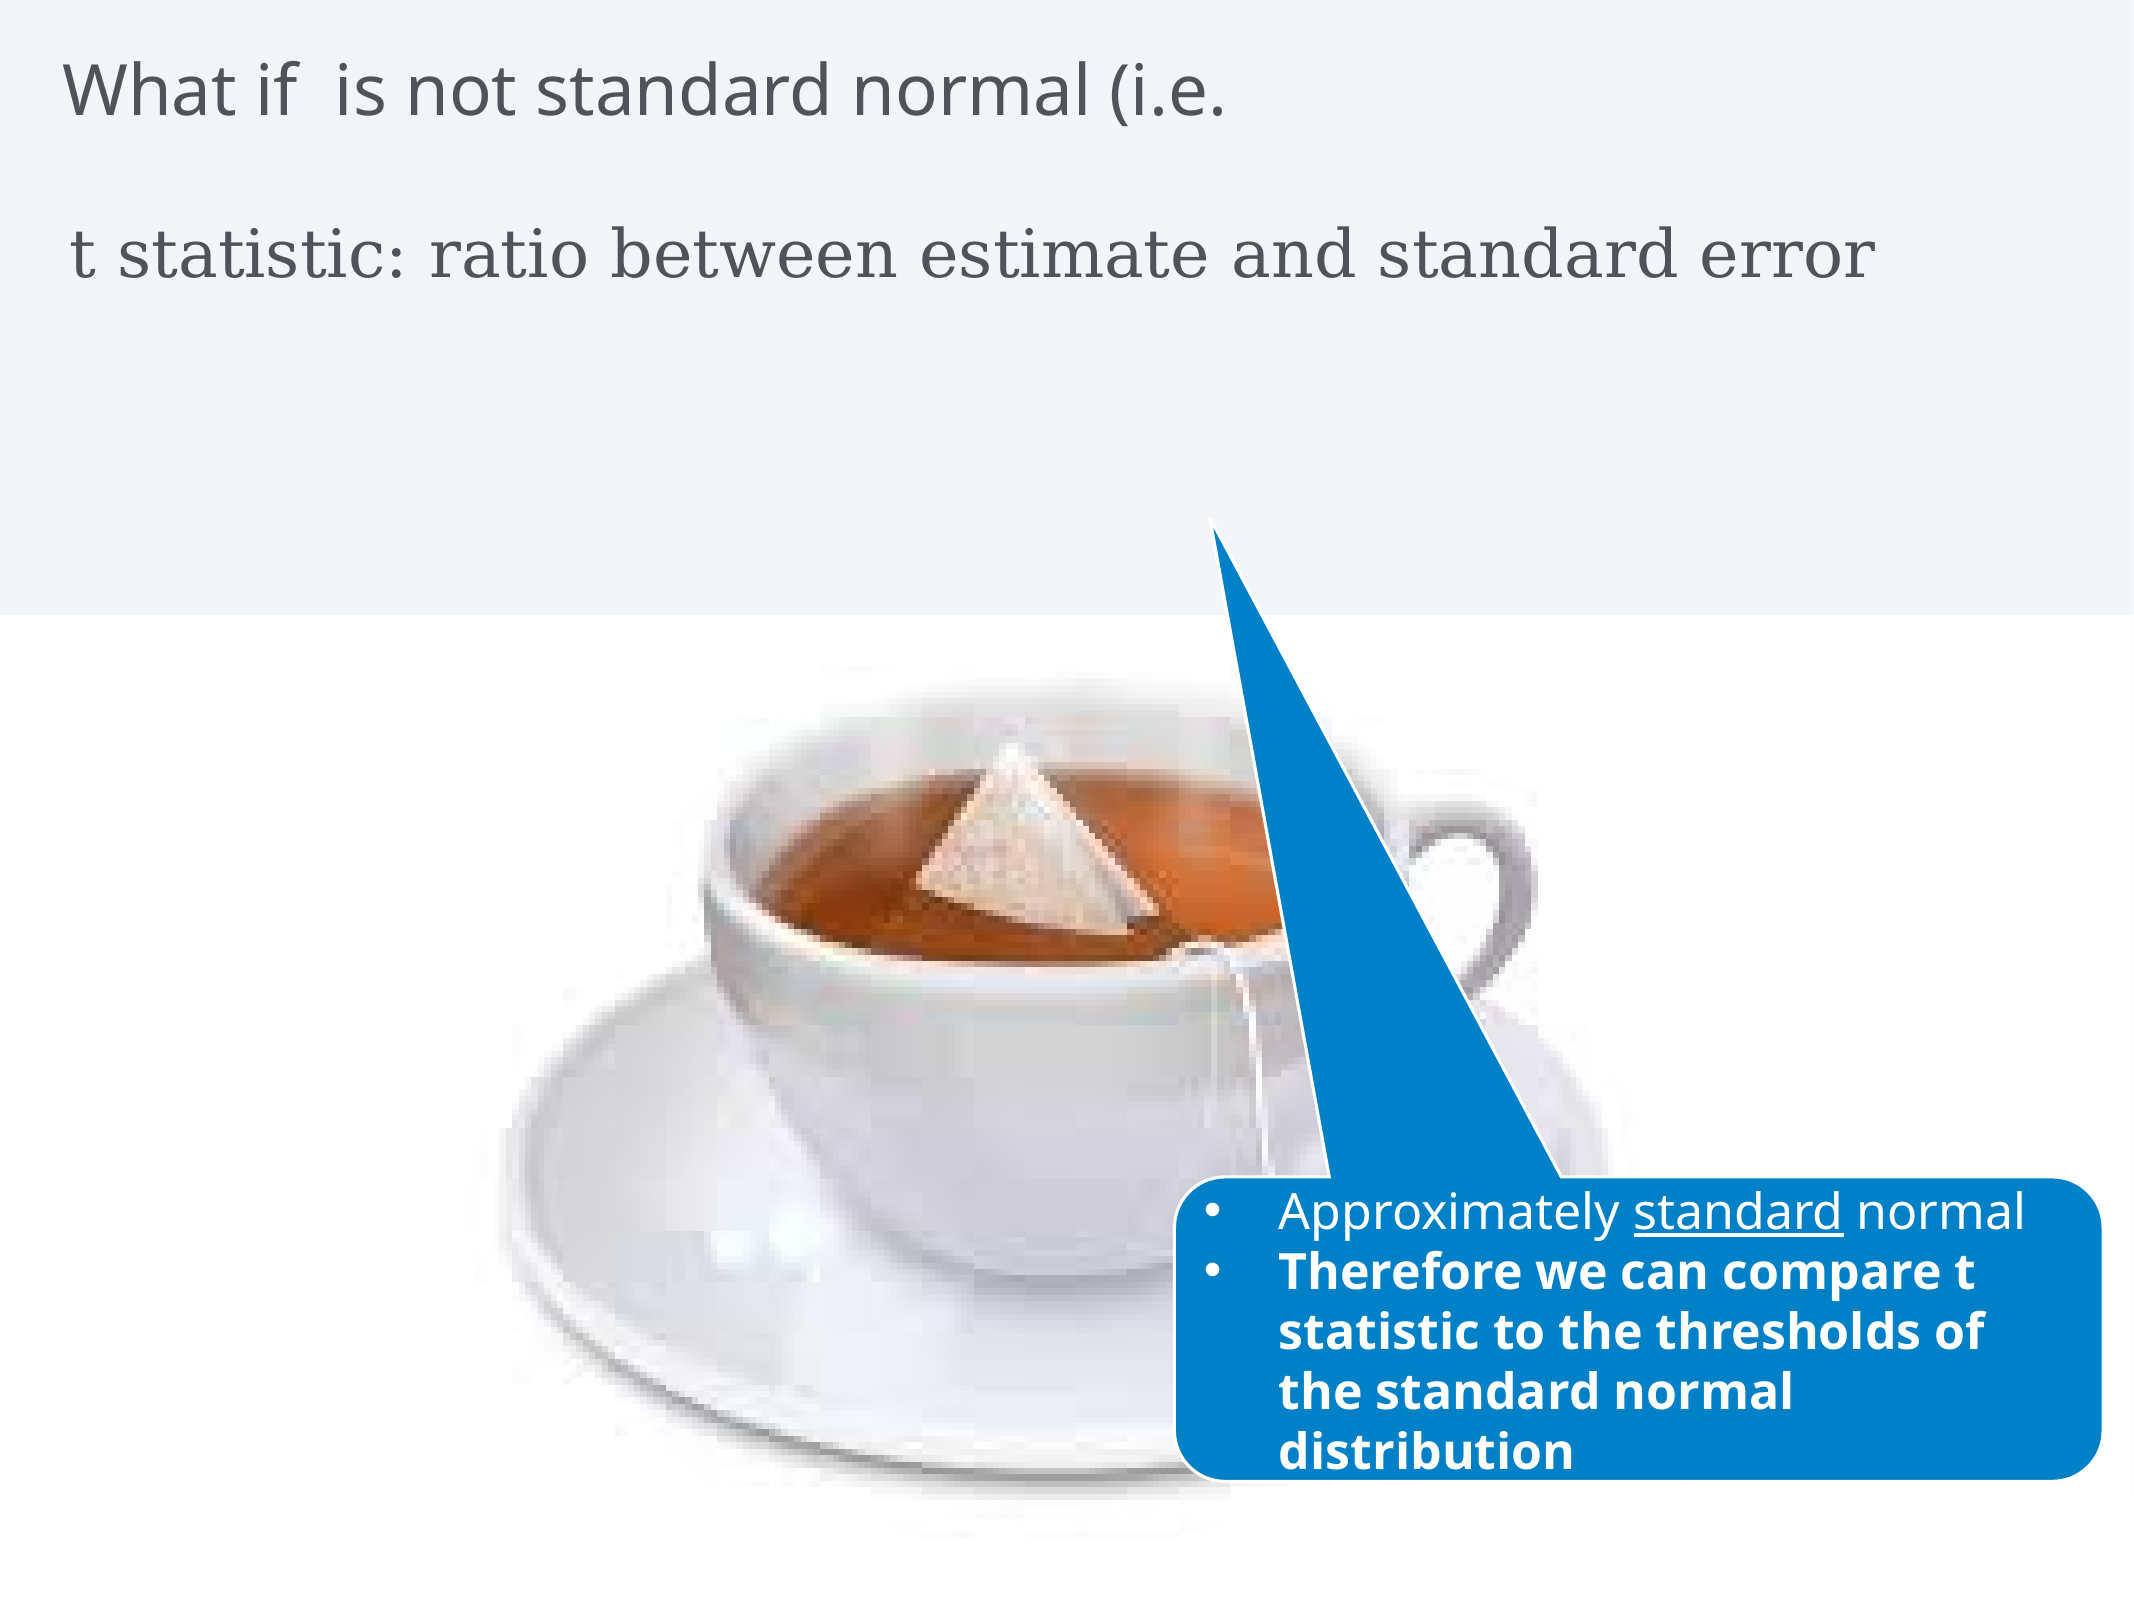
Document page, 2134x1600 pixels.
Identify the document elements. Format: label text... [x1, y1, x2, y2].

picture [0, 615, 2134, 1584]
text_box Approximately standard normal Therefore we can compare t statistic to the thresholds of the standard normal distribution [1208, 516, 1264, 615]
